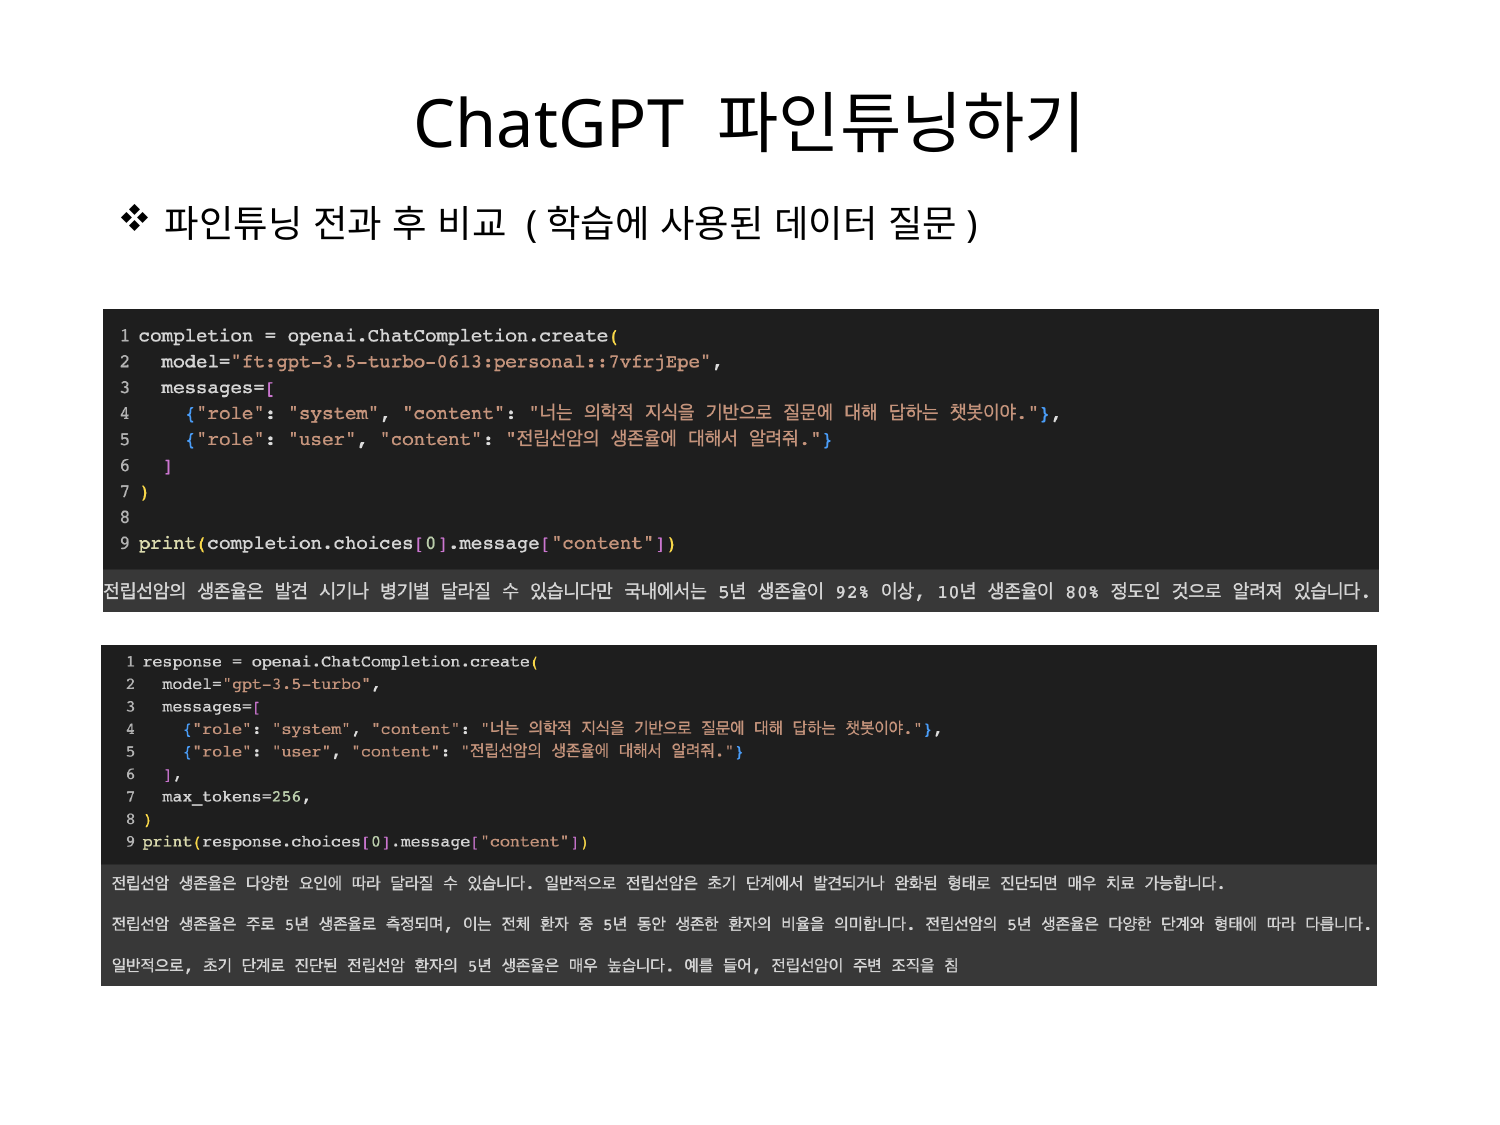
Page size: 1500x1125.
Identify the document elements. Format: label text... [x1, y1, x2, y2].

text_box 파인튜닝 전과 후 비교 (학습에 사용된 데이터 질문) [103, 192, 1397, 253]
text_box ChatGPT 파인튜닝하기 [103, 59, 1397, 192]
picture [103, 309, 1379, 612]
picture [101, 645, 1377, 986]
